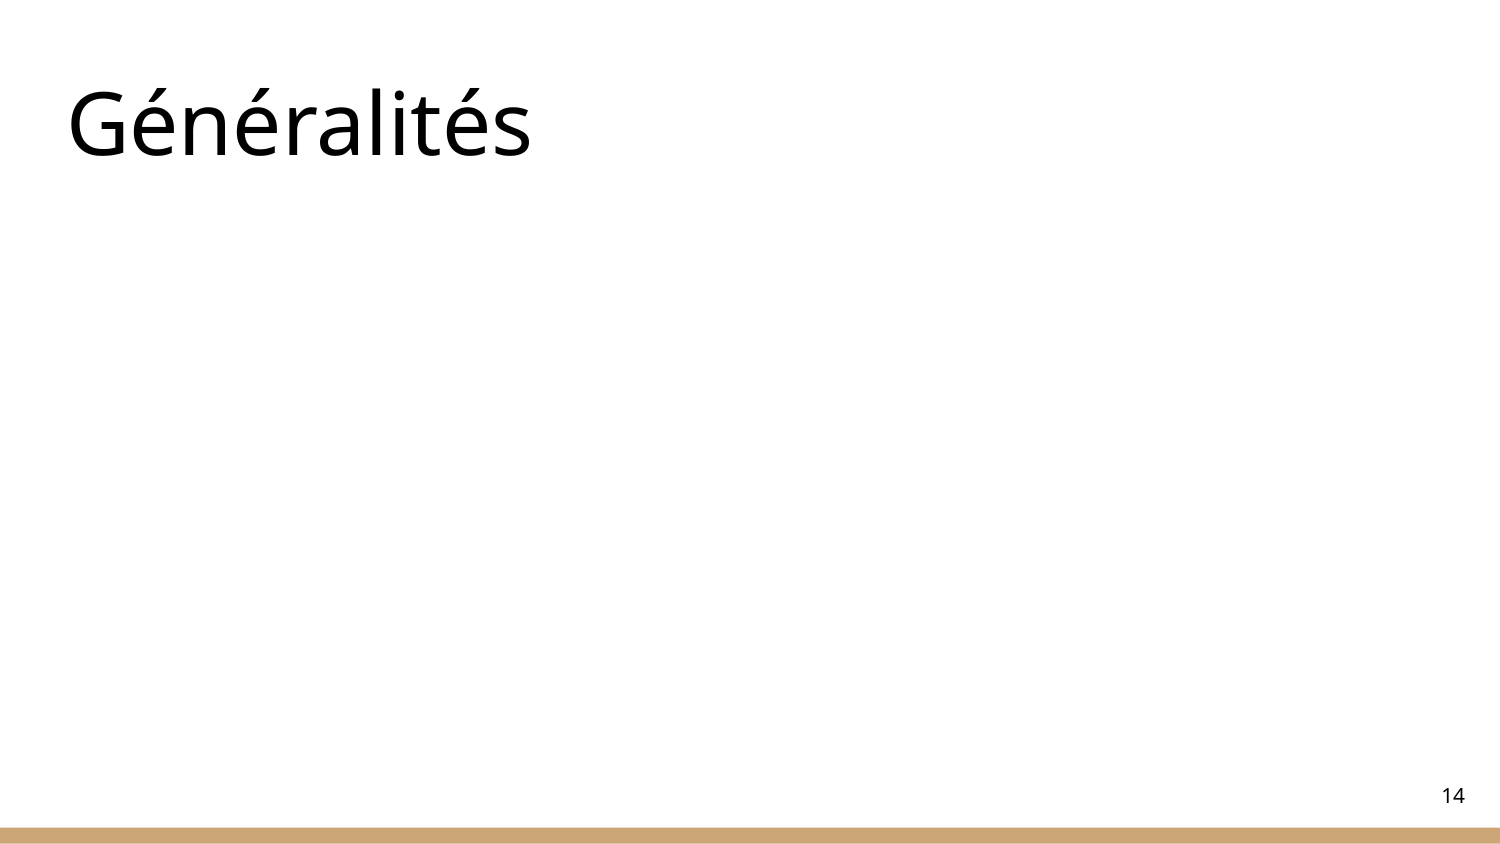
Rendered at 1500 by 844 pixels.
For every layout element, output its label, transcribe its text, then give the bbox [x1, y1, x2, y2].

title Généralités [51, 51, 1449, 189]
slide_number ‹#› [1389, 764, 1480, 830]
